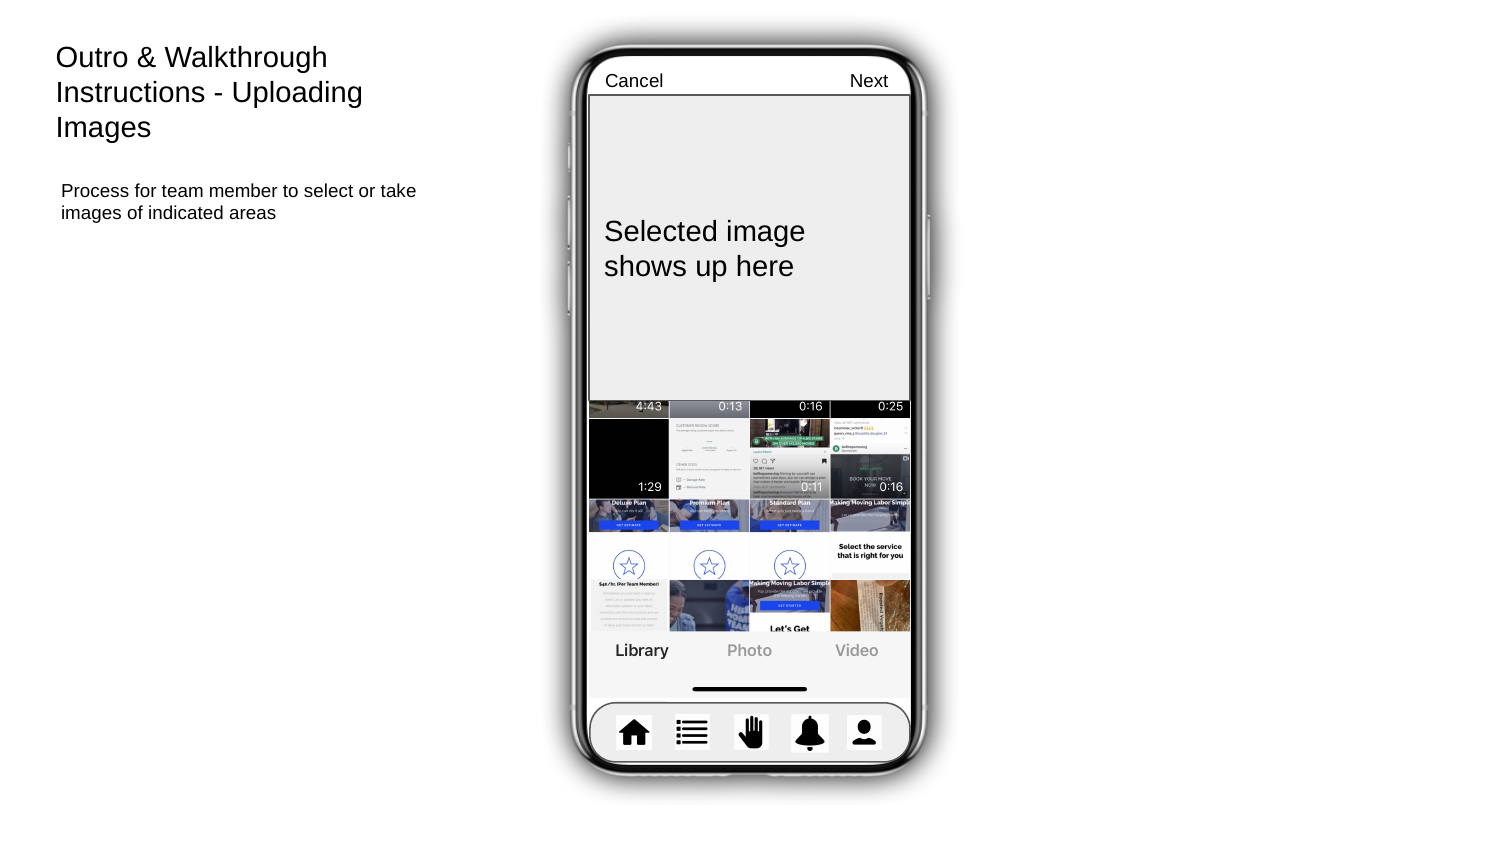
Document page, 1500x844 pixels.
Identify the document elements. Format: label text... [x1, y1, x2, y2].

text_box Outro & Walkthrough Instructions - Uploading Images [40, 23, 439, 145]
text_box Process for team member to select or take images of indicated areas [46, 163, 481, 844]
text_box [589, 705, 911, 763]
picture [537, 13, 963, 808]
